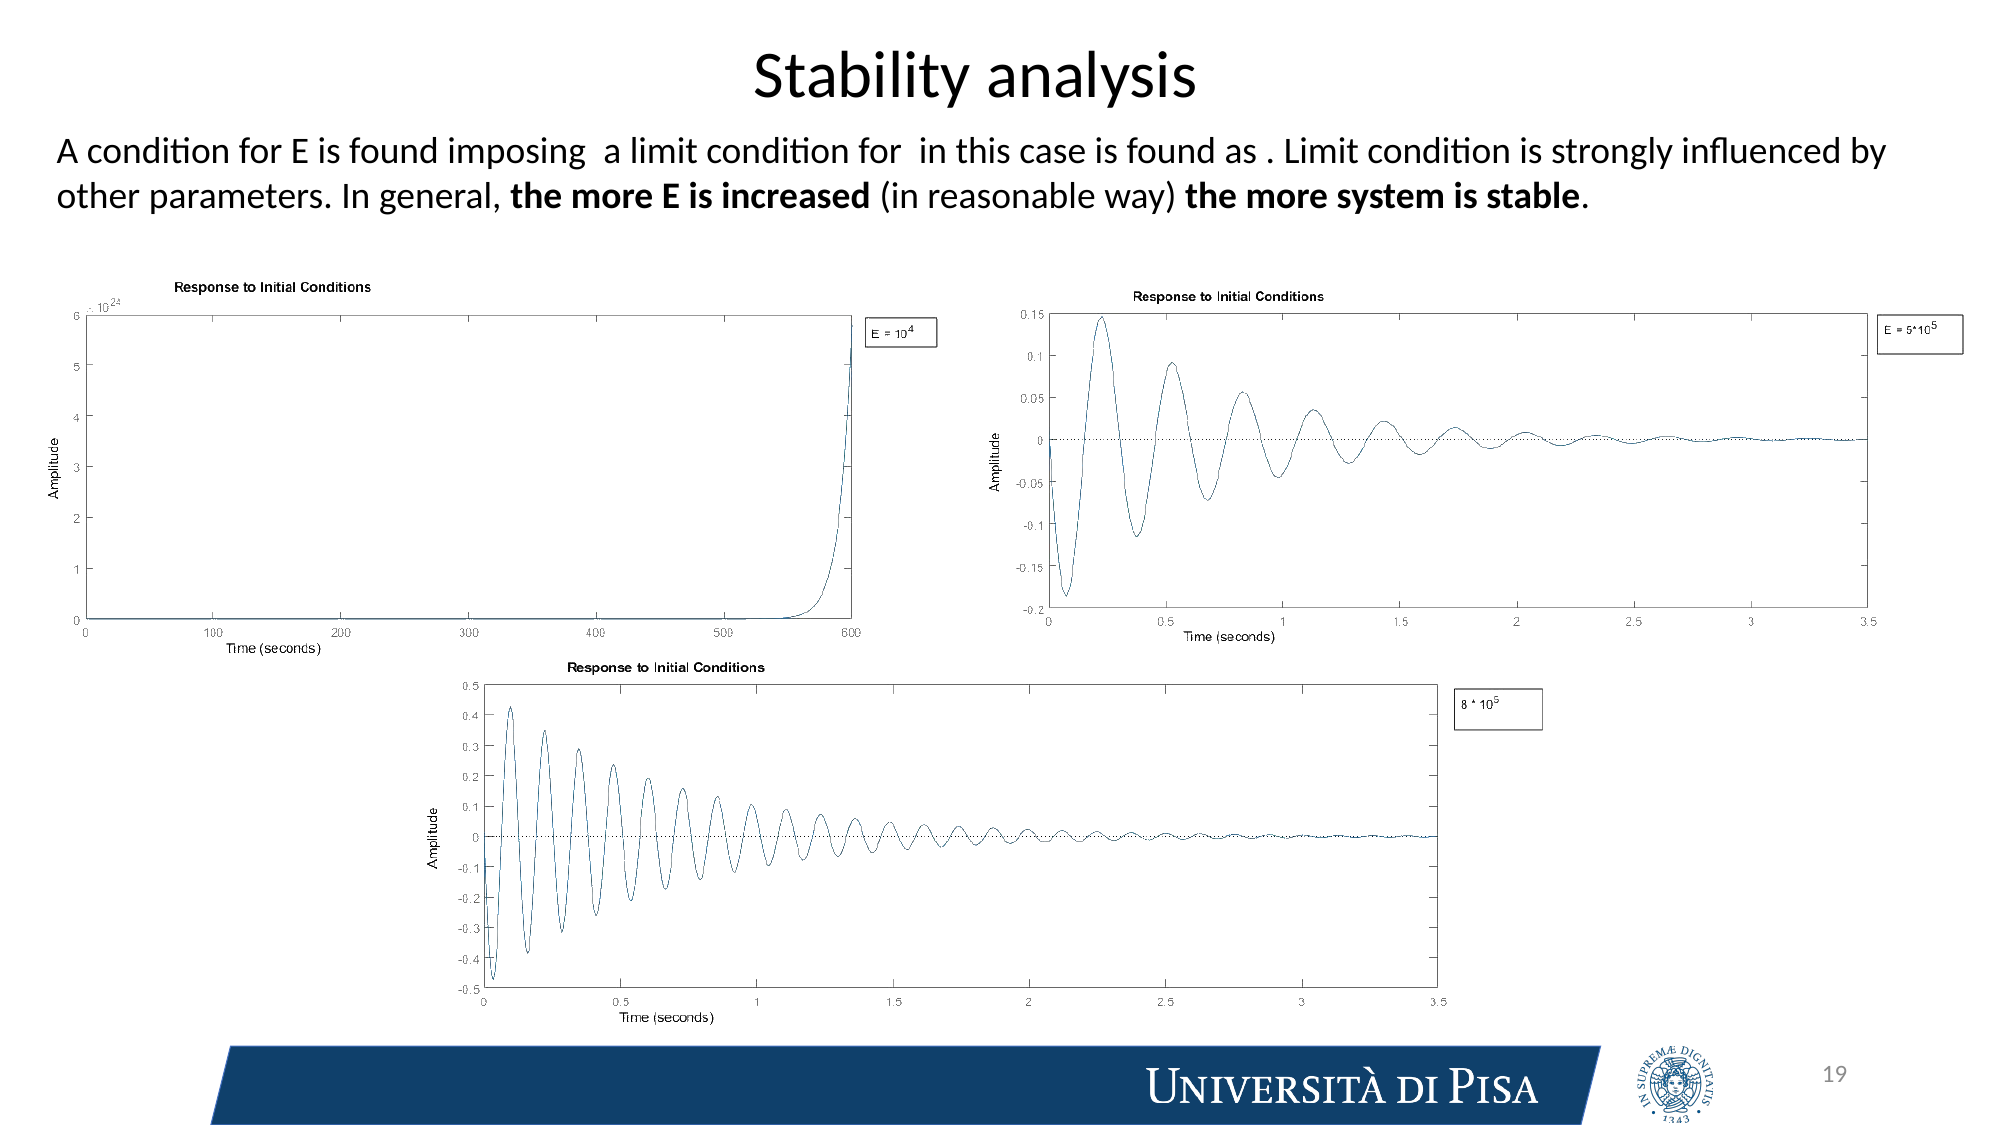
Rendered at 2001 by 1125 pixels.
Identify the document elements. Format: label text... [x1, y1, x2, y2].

picture [1145, 1066, 1539, 1103]
picture [41, 266, 1971, 1031]
slide_number 19 [1412, 1042, 1863, 1103]
text_box Stability analysis [738, 23, 1328, 118]
text_box [210, 1046, 1587, 1125]
picture [1637, 1046, 1713, 1123]
